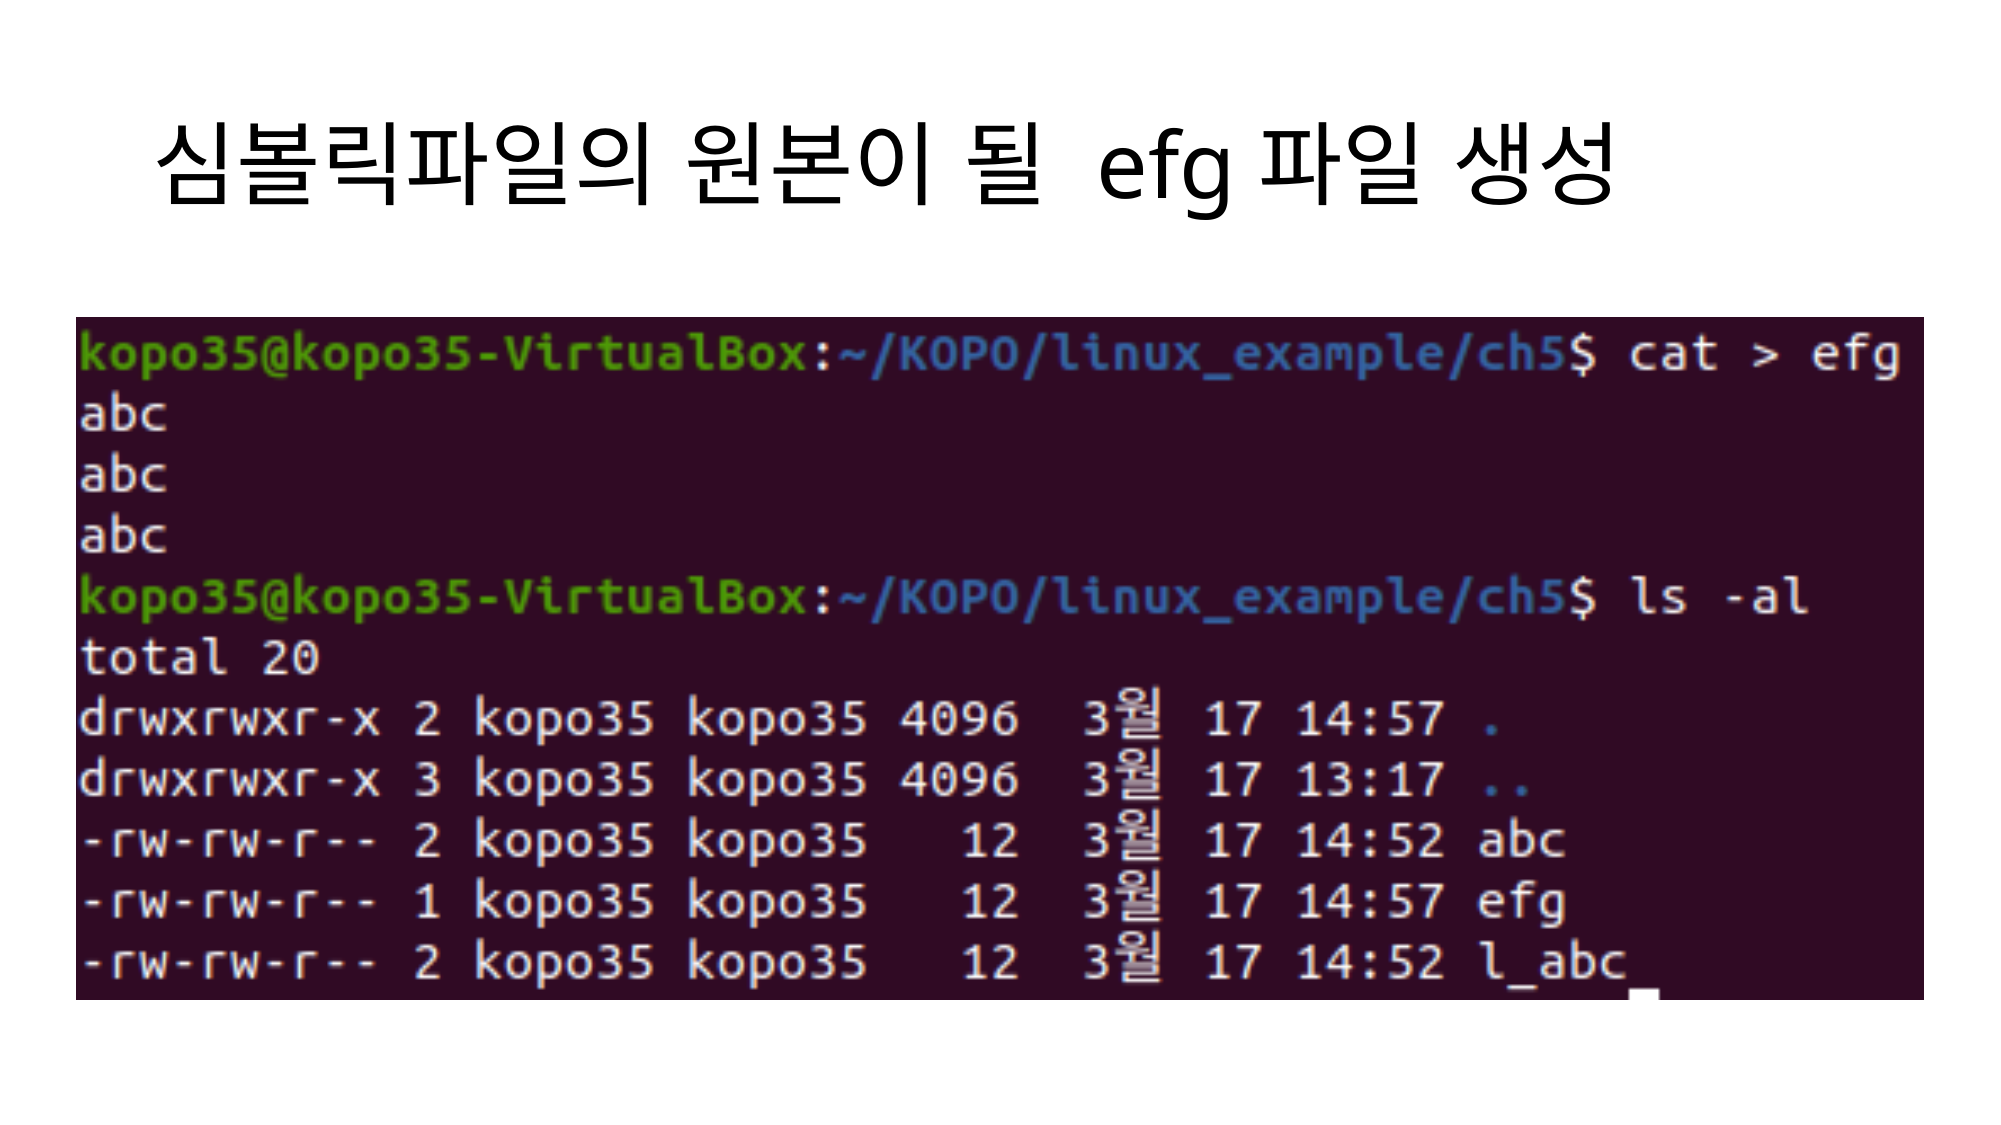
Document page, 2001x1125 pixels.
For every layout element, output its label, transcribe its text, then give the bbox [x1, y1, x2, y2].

title 심볼릭파일의 원본이 될 efg파일 생성 [137, 59, 1863, 278]
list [76, 317, 1924, 1001]
